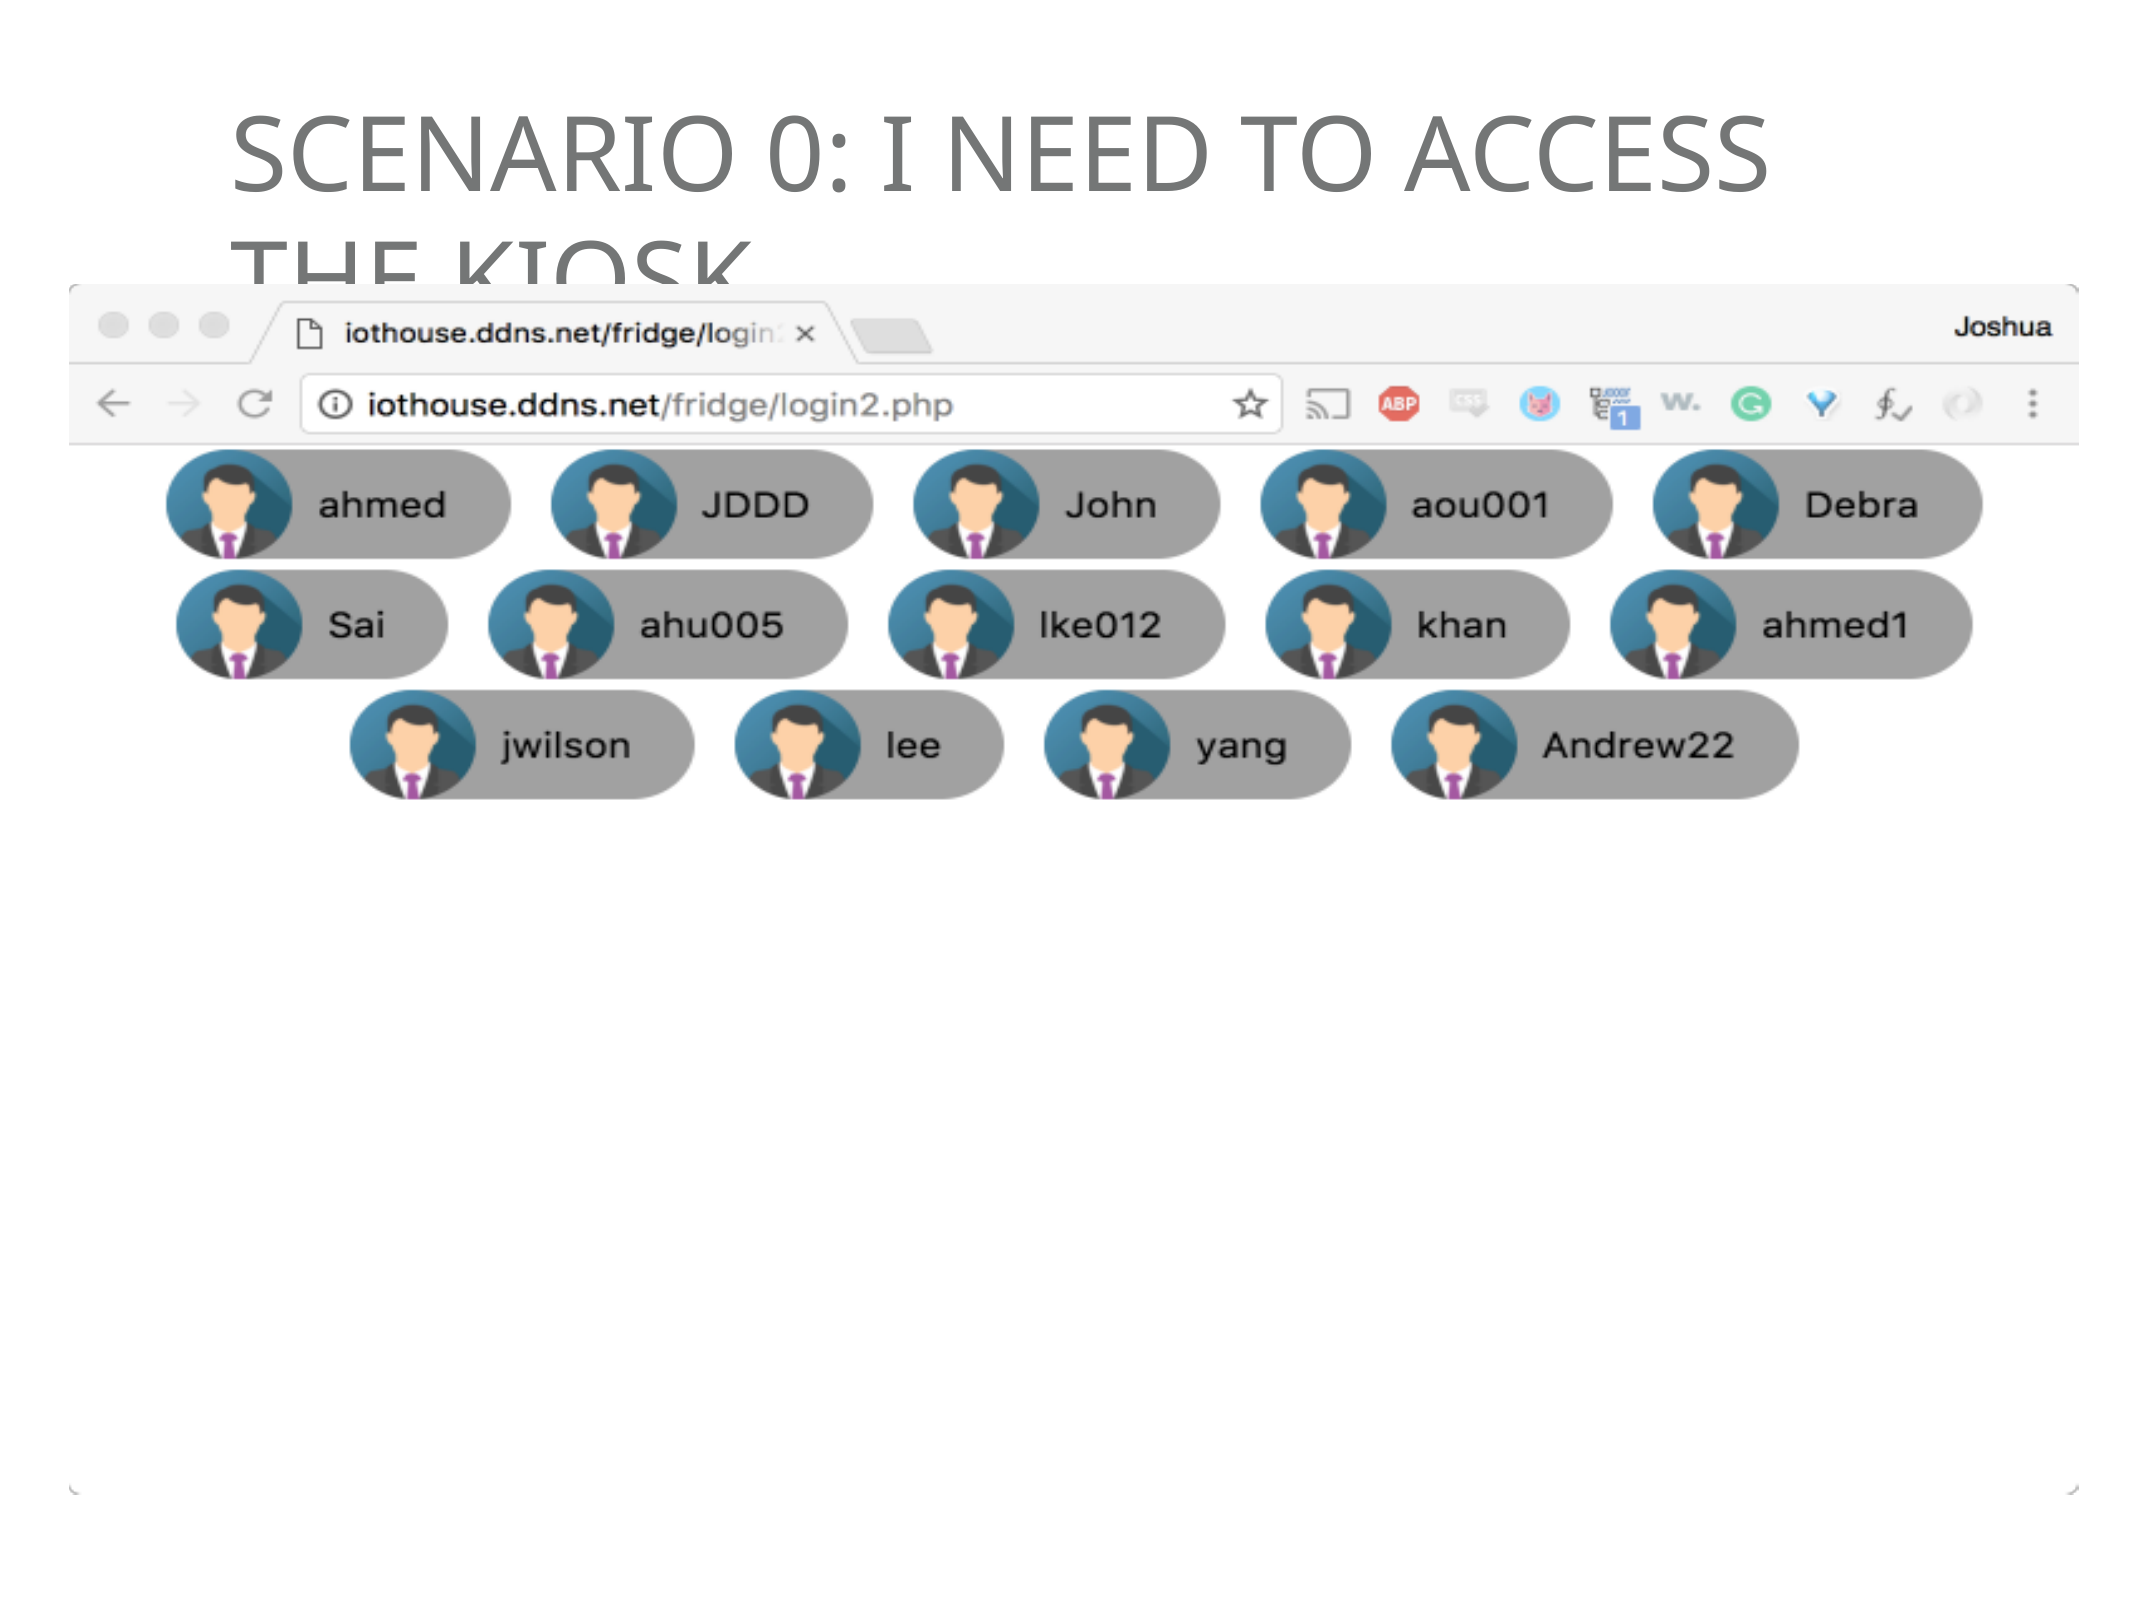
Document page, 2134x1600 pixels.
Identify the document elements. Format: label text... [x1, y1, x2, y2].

title Scenario 0: I need to access the Kiosk [224, 81, 1924, 261]
picture [69, 284, 2079, 1495]
